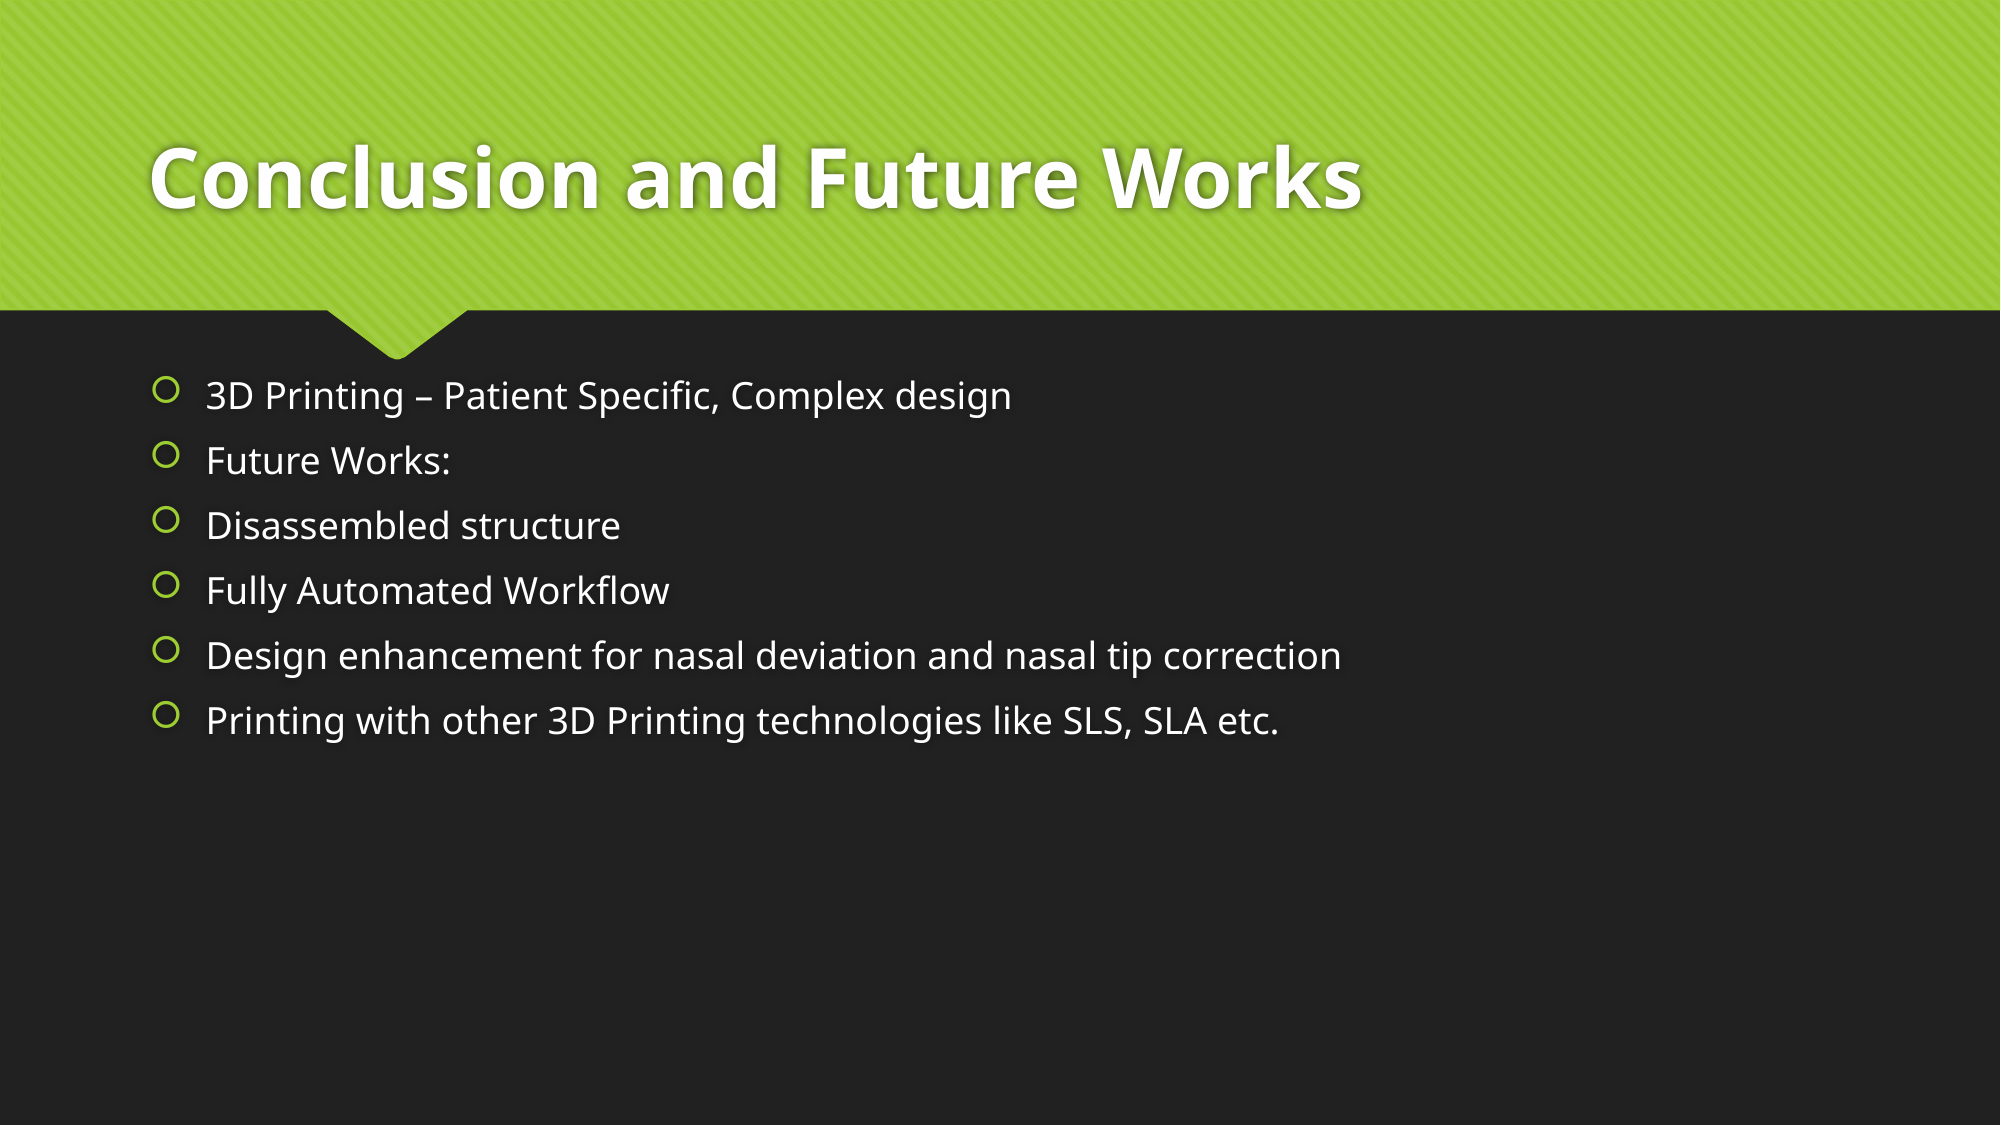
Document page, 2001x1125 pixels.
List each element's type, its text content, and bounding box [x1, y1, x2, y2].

title Conclusion and Future Works [132, 73, 1868, 233]
list 3D Printing – Patient Specific, Complex design Future Works: Disassembled structure Fully Automated Workflow Design enhancement for nasal deviation and nasal tip correction Printing with other 3D Printing technologies like SLS, SLA etc. [134, 364, 1866, 962]
